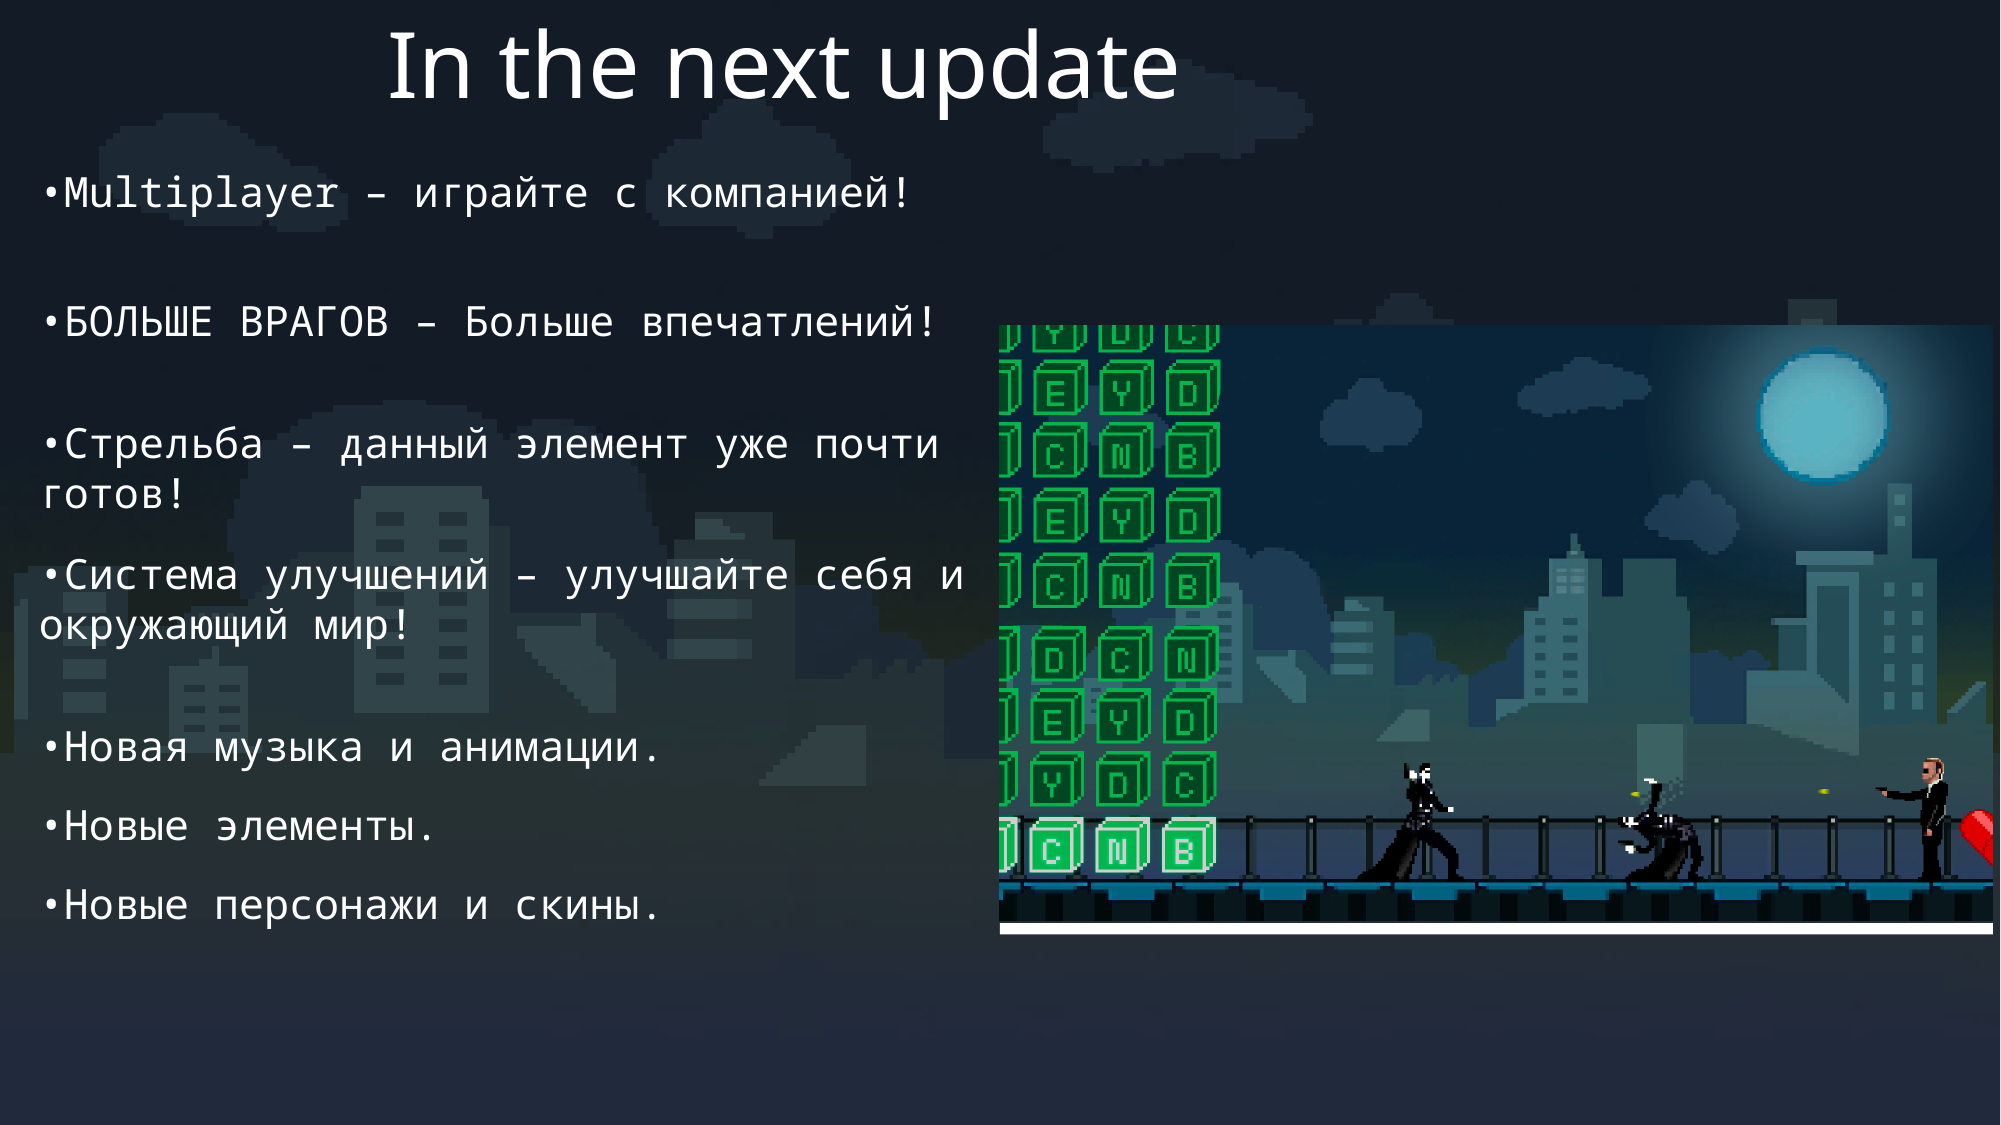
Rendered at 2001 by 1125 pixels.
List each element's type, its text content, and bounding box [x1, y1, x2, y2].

picture [0, 0, 2001, 1125]
text_box In the next update [372, 0, 1628, 125]
text_box •Стрельба – данный элемент уже почти готов! [24, 409, 999, 525]
text_box •Multiplayer – играйте с компанией! [24, 157, 1000, 223]
text_box •Новые персонажи и скины. [24, 870, 1000, 936]
text_box •Система улучшений – улучшайте себя и окружающий мир! [24, 540, 999, 655]
text_box •Новая музыка и анимации. [24, 712, 999, 778]
text_box •БОЛЬШЕ ВРАГОВ – Больше впечатлений! [24, 287, 1000, 353]
text_box [999, 922, 1994, 935]
text_box •Новые элементы. [24, 791, 999, 857]
